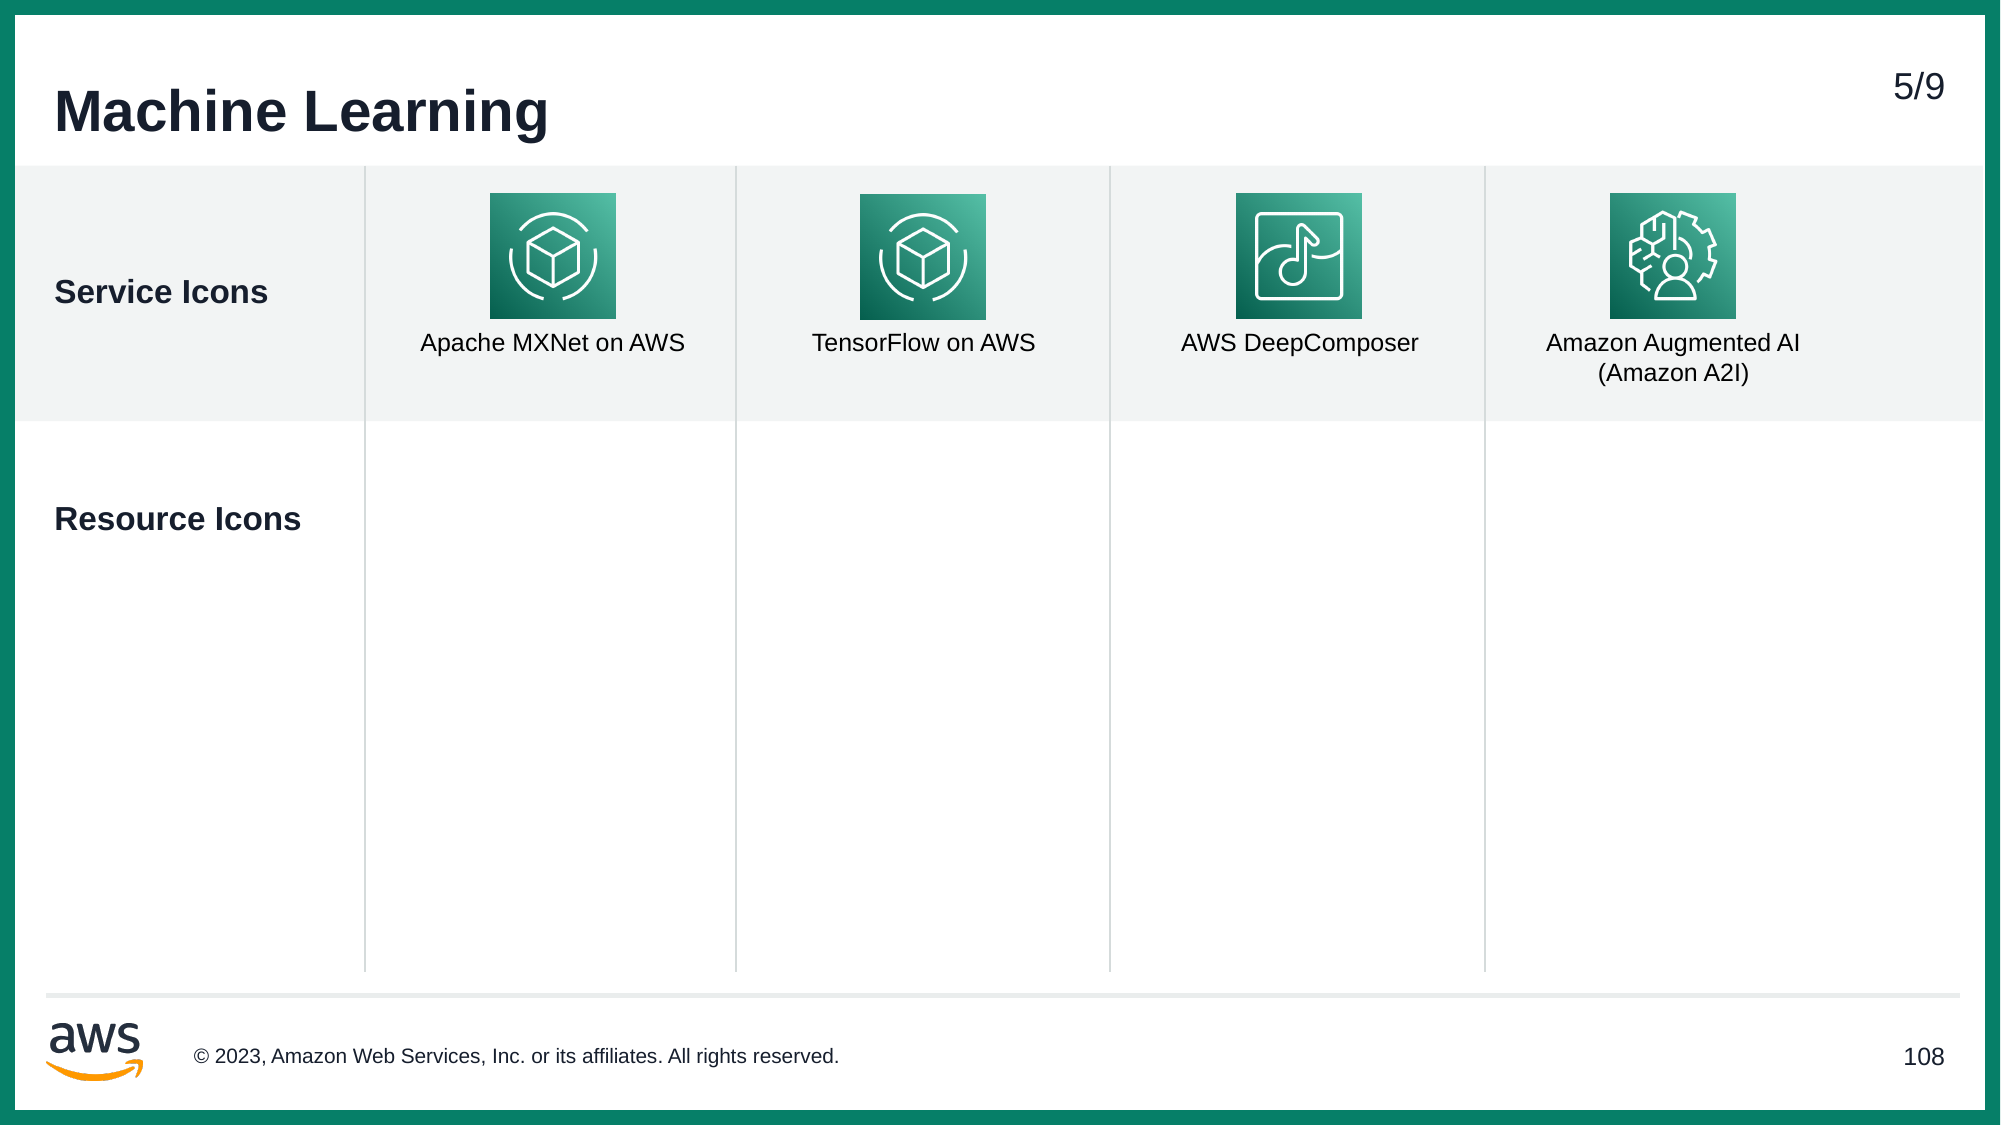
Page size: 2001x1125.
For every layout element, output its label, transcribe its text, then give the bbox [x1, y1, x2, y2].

picture [46, 1023, 143, 1081]
text_box Amazon Augmented AI (Amazon A2I) [1493, 319, 1855, 394]
picture [860, 194, 986, 320]
footer © 2023, Amazon Web Services, Inc. or its affiliates. All rights reserved. [178, 1025, 911, 1086]
picture [1610, 193, 1736, 319]
list 5/9 [1693, 59, 1961, 166]
picture [1236, 193, 1362, 319]
text_box TensorFlow on AWS [736, 319, 1109, 364]
text_box AWS DeepComposer [1113, 319, 1484, 364]
text_box Apache MXNet on AWS [369, 319, 735, 364]
picture [490, 193, 616, 319]
slide_number 108 [1493, 1025, 1961, 1086]
title Machine Learning [39, 59, 1457, 166]
